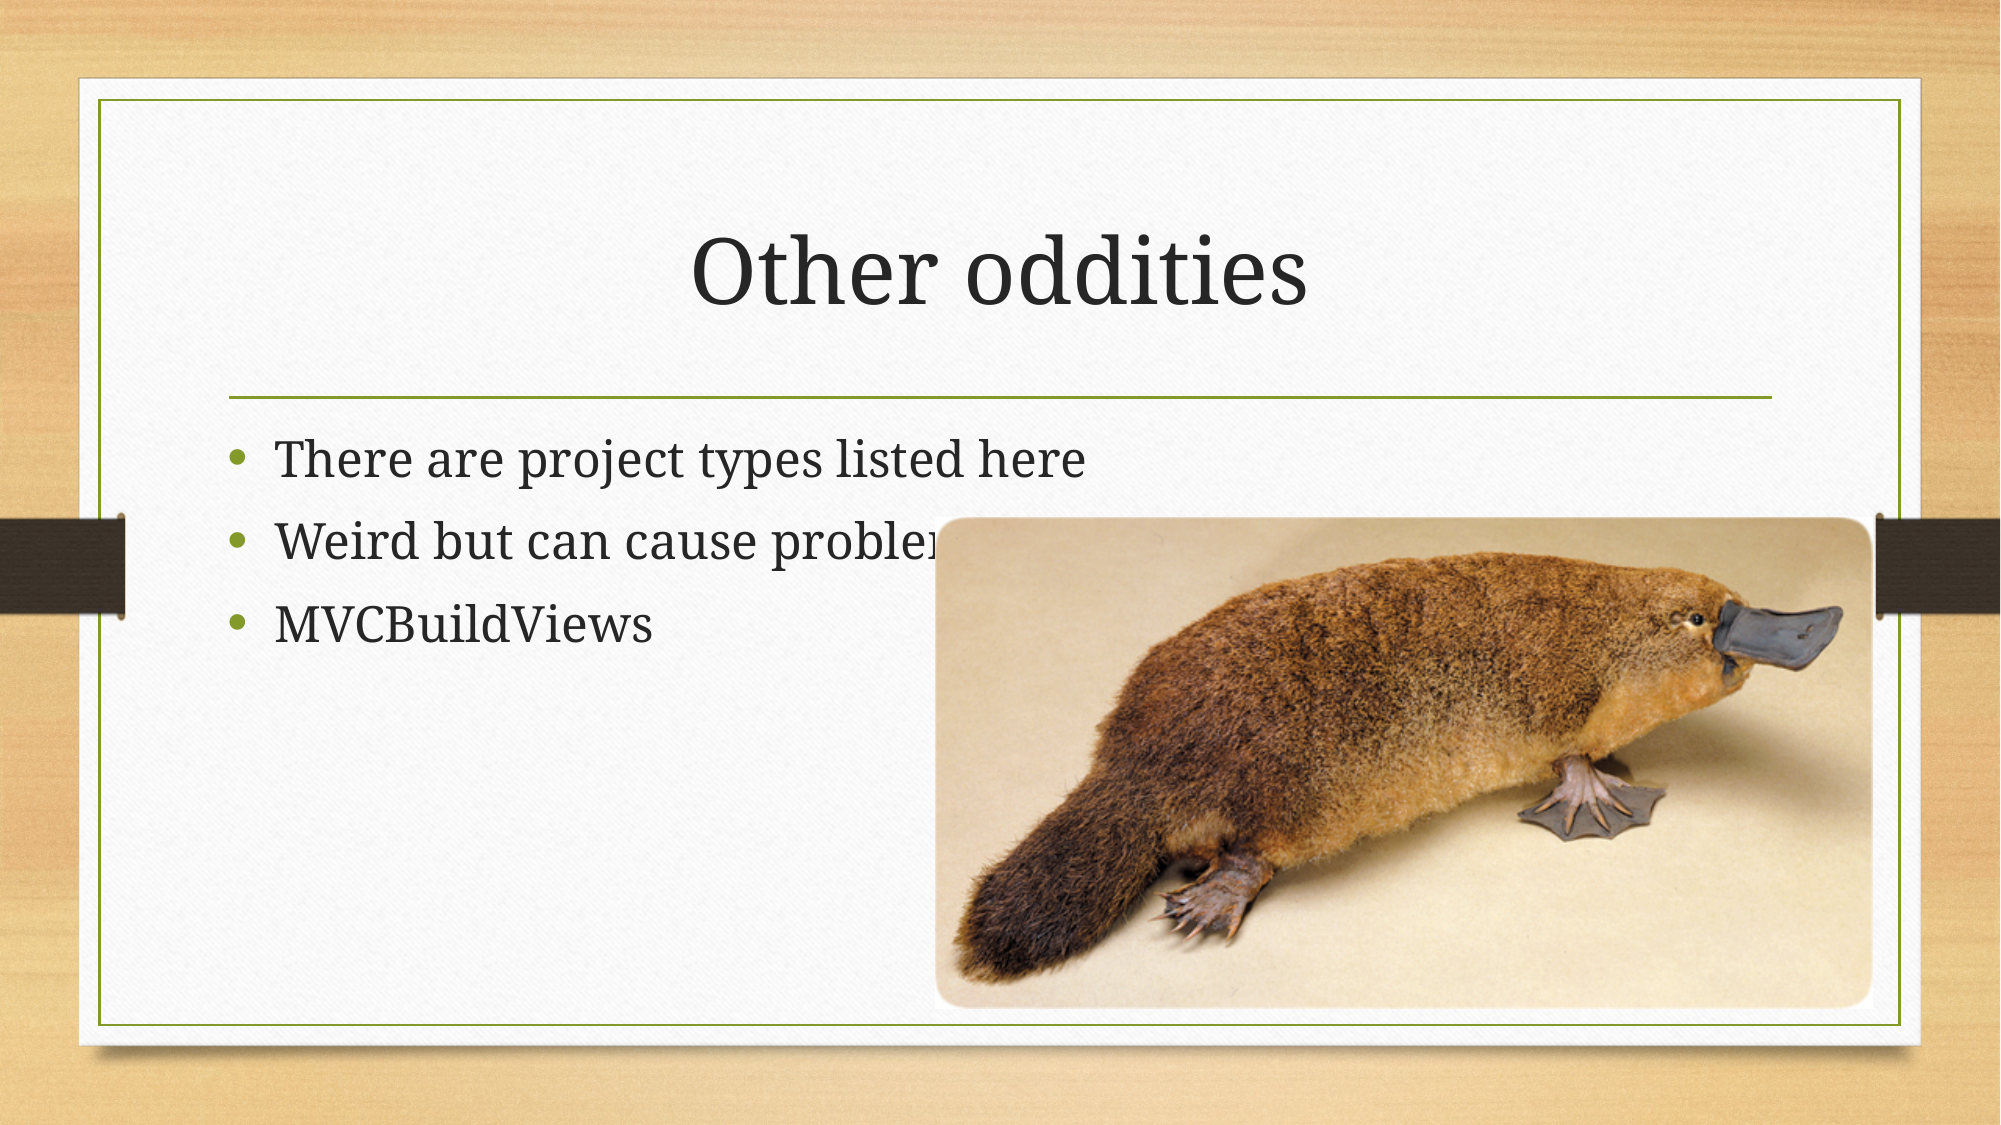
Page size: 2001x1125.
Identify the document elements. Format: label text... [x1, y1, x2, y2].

picture [0, 0, 2001, 1125]
list There are project types listed here Weird but can cause problems MVCBuildViews [212, 419, 1788, 964]
title Other oddities [212, 161, 1788, 375]
